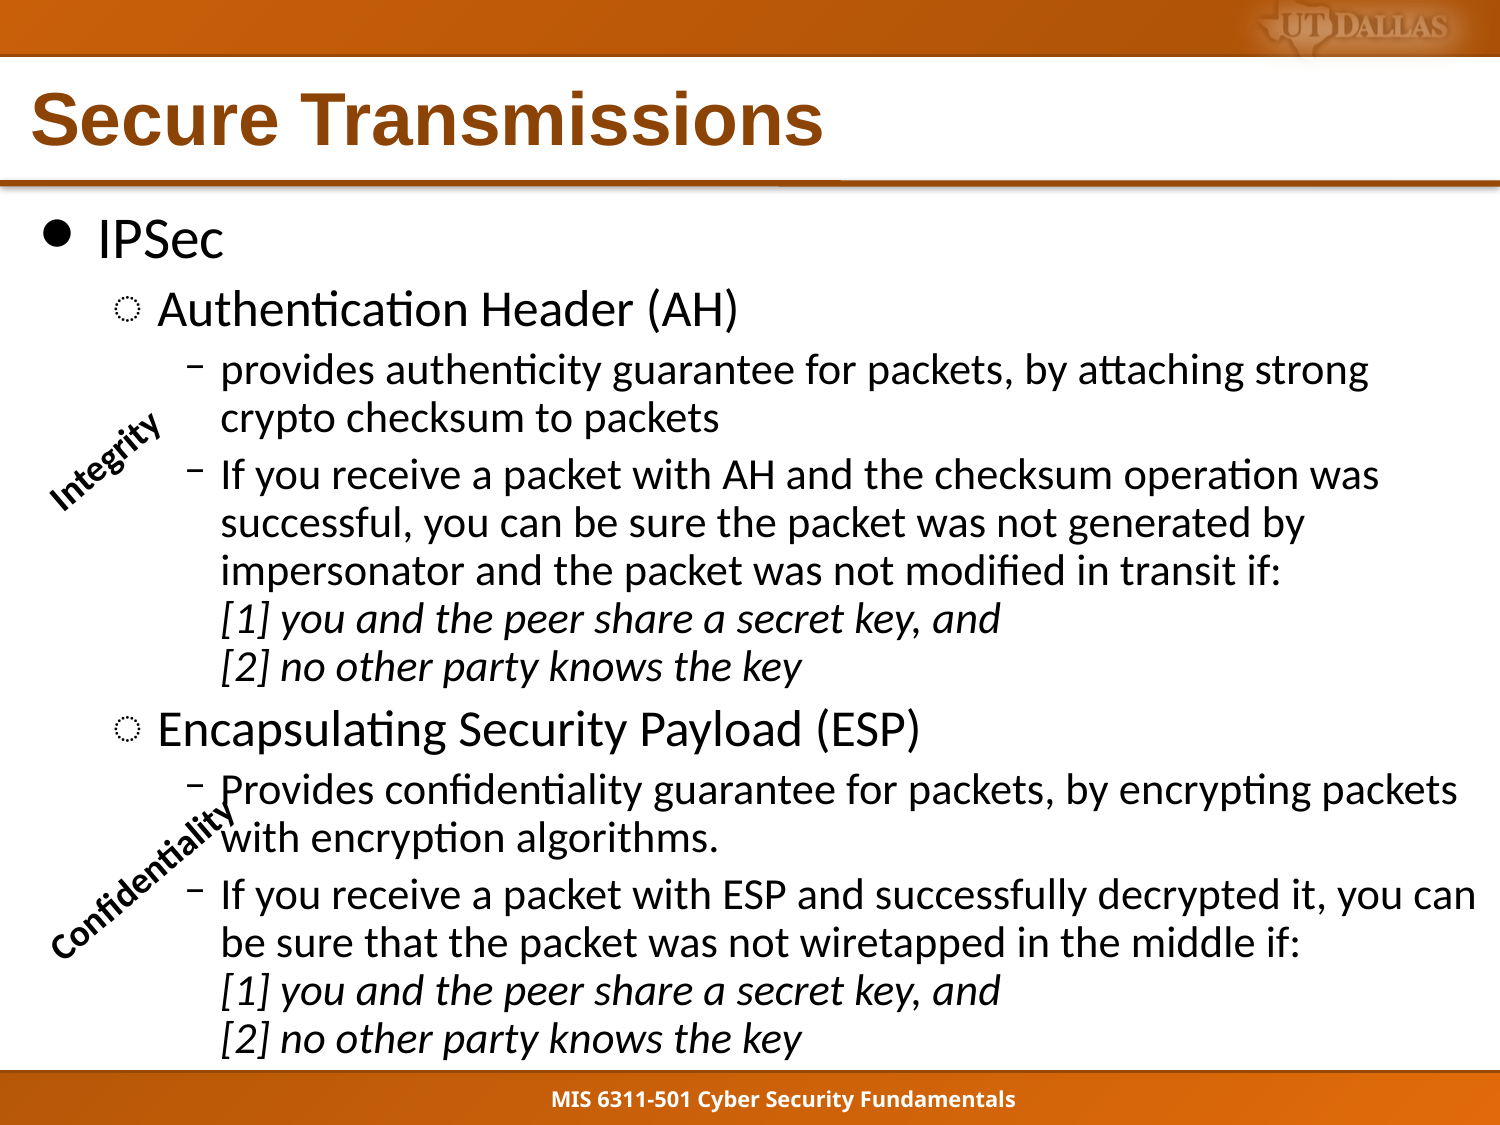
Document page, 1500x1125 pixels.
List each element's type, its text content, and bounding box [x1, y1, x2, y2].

text_box Confidentiality [23, 678, 367, 985]
picture [1218, 0, 1500, 64]
title Secure Transmissions [0, 64, 1500, 178]
list IPSec Authentication Header (AH) provides authenticity guarantee for packets, by attaching strong crypto checksum to packets If you receive a packet with AH and the checksum operation was successful, you can be sure the packet was not generated by impersonator and the packet was not modified in transit if: [1] you and the peer share a secret key, and [2] no other party knows the key Encapsulating Security Payload (ESP) Provides confidentiality guarantee for packets, by encrypting packets with encryption algorithms. If you receive a packet with ESP and successfully decrypted it, you can be sure that the packet was not wiretapped in the middle if: [1] you and the peer share a secret key, and [2] no other party knows the key [24, 199, 1500, 1077]
text_box Integrity [23, 228, 367, 535]
